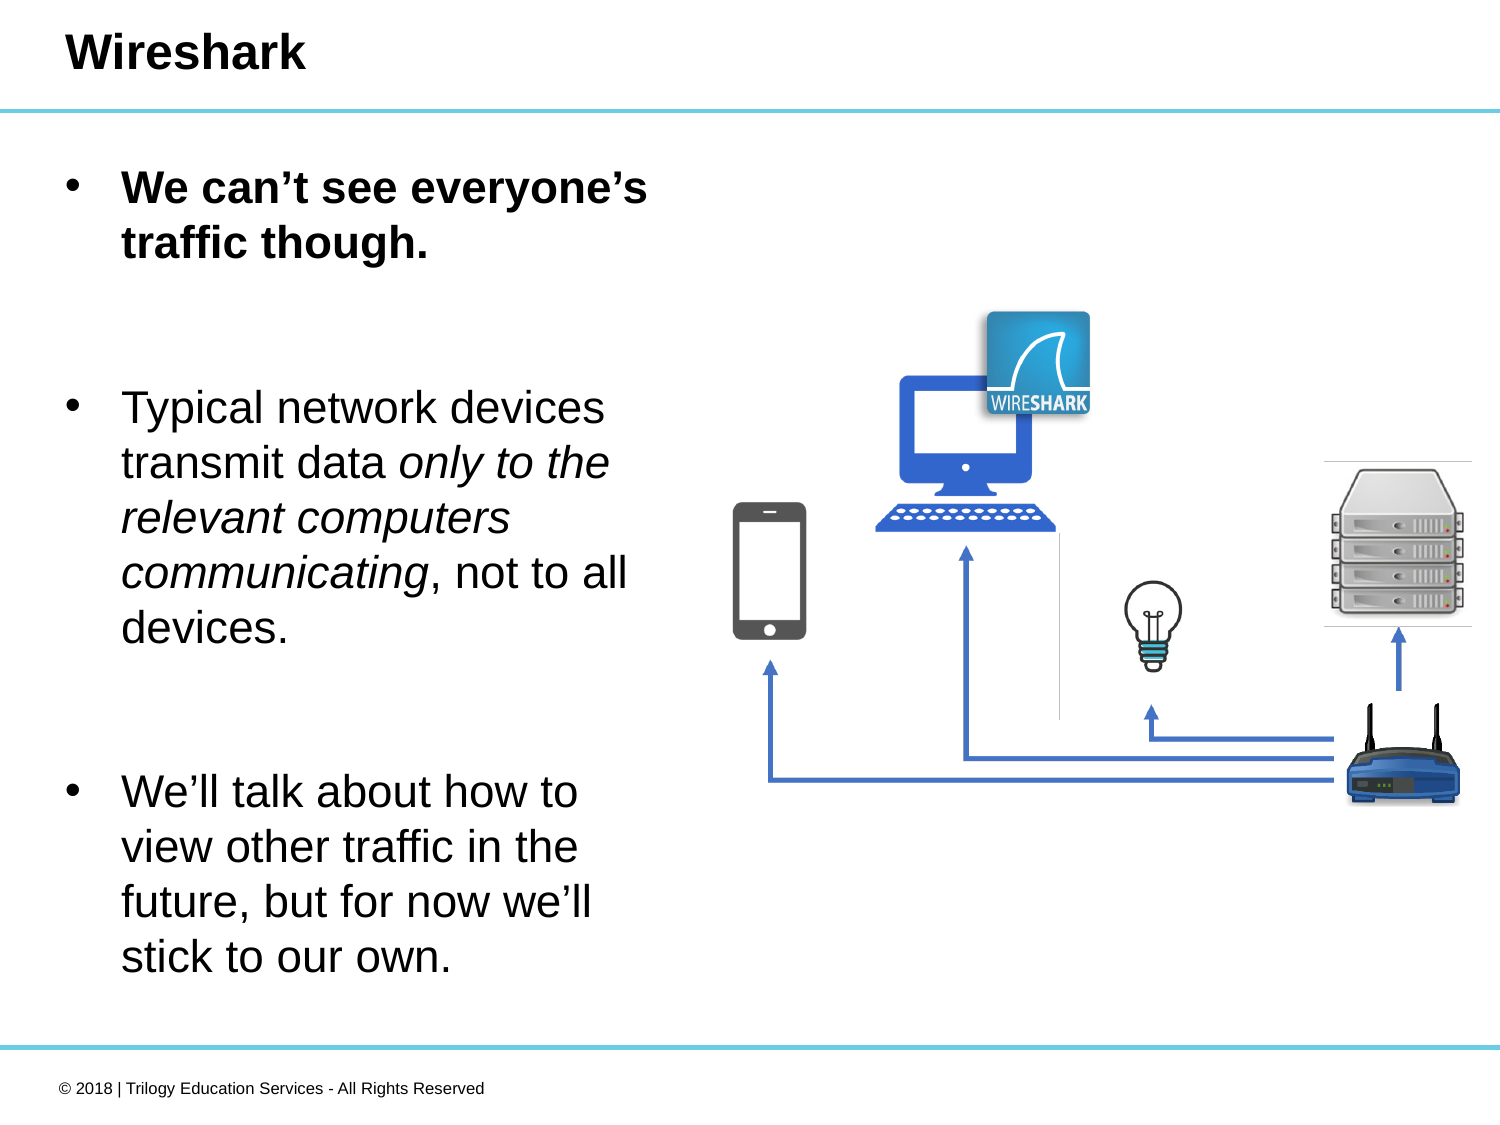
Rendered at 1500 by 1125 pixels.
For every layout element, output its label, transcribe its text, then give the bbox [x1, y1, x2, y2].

text_box We can’t see everyone’s traffic though. Typical network devices transmit data only to the relevant computers communicating, not to all devices. We’ll talk about how to view other traffic in the future, but for now we’ll stick to our own. [50, 149, 675, 950]
title Wireshark [50, 0, 948, 108]
picture [687, 311, 1472, 829]
